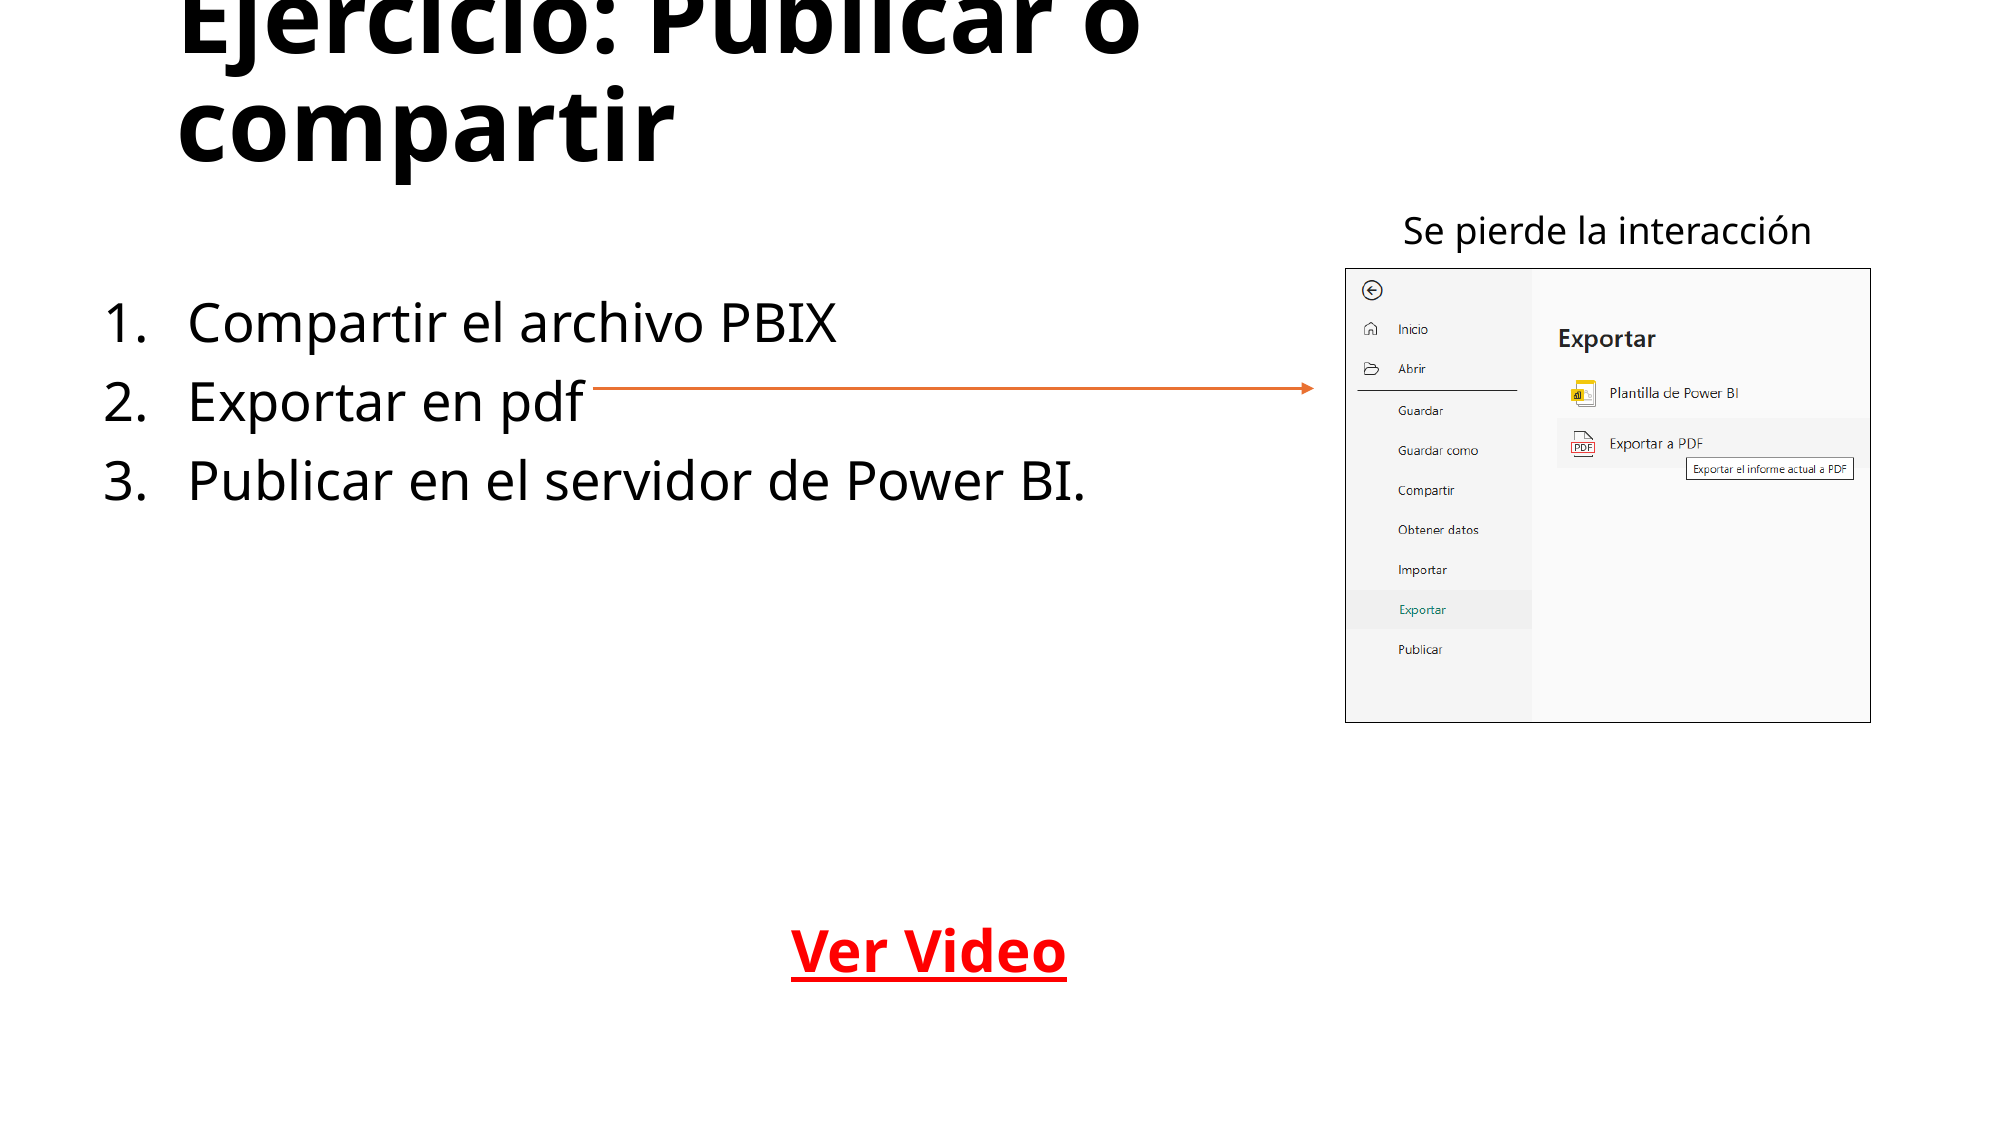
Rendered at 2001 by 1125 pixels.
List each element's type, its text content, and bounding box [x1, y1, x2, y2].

picture [1344, 267, 1871, 724]
list Compartir el archivo PBIX Exportar en pdf Publicar en el servidor de Power BI. [88, 287, 1149, 752]
title Ejercicio: Publicar o compartir [161, 69, 1481, 192]
text_box Ver Video [776, 907, 1082, 1002]
text_box Se pierde la interacción [1388, 199, 1828, 260]
